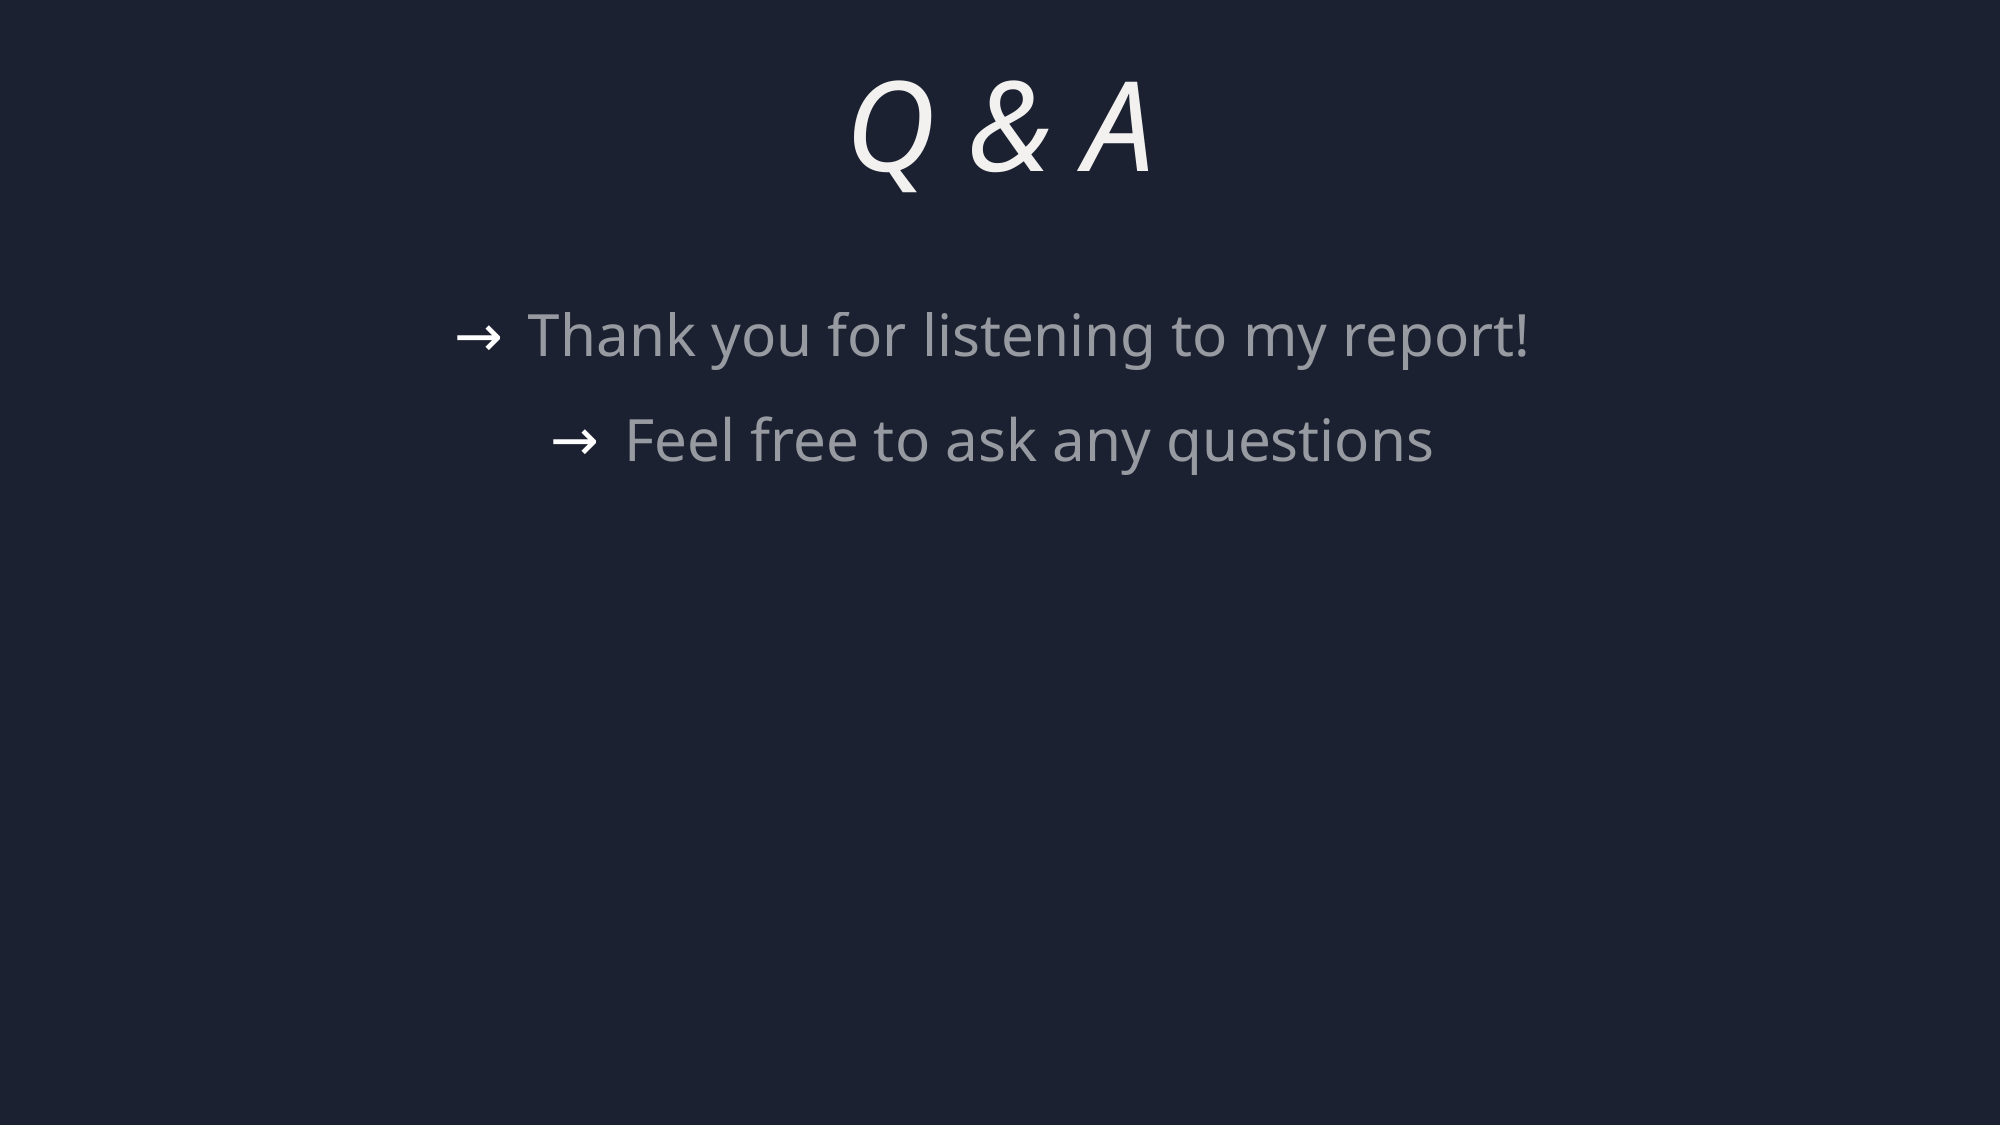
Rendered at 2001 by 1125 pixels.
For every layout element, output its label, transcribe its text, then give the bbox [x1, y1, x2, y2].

title Q & A [73, 63, 1928, 251]
list Thank you for listening to my report! Feel free to ask any questions [73, 284, 1927, 906]
